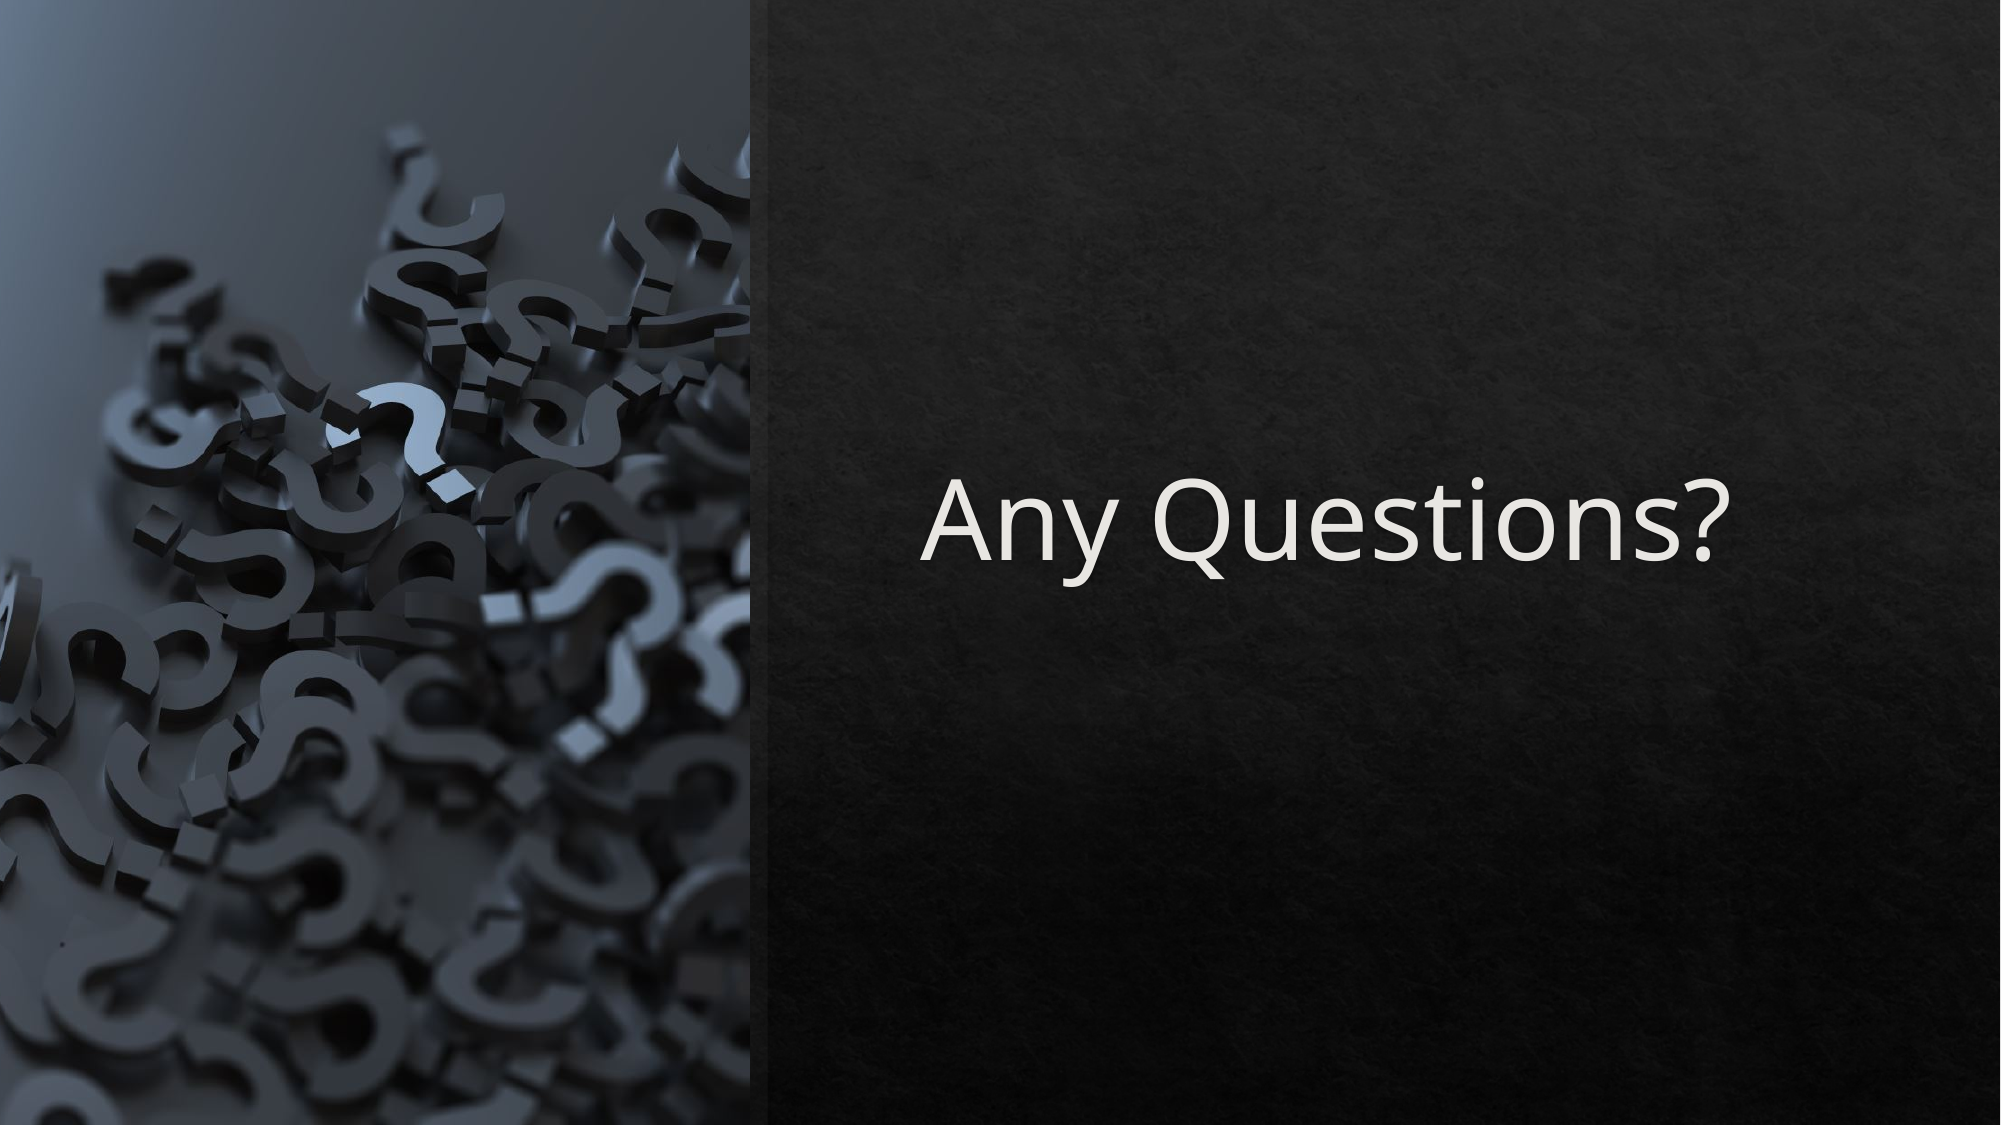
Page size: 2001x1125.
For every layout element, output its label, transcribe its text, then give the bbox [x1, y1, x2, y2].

title Any Questions? [880, 202, 1774, 591]
text_box [774, 0, 2000, 1125]
picture [0, 0, 768, 1125]
